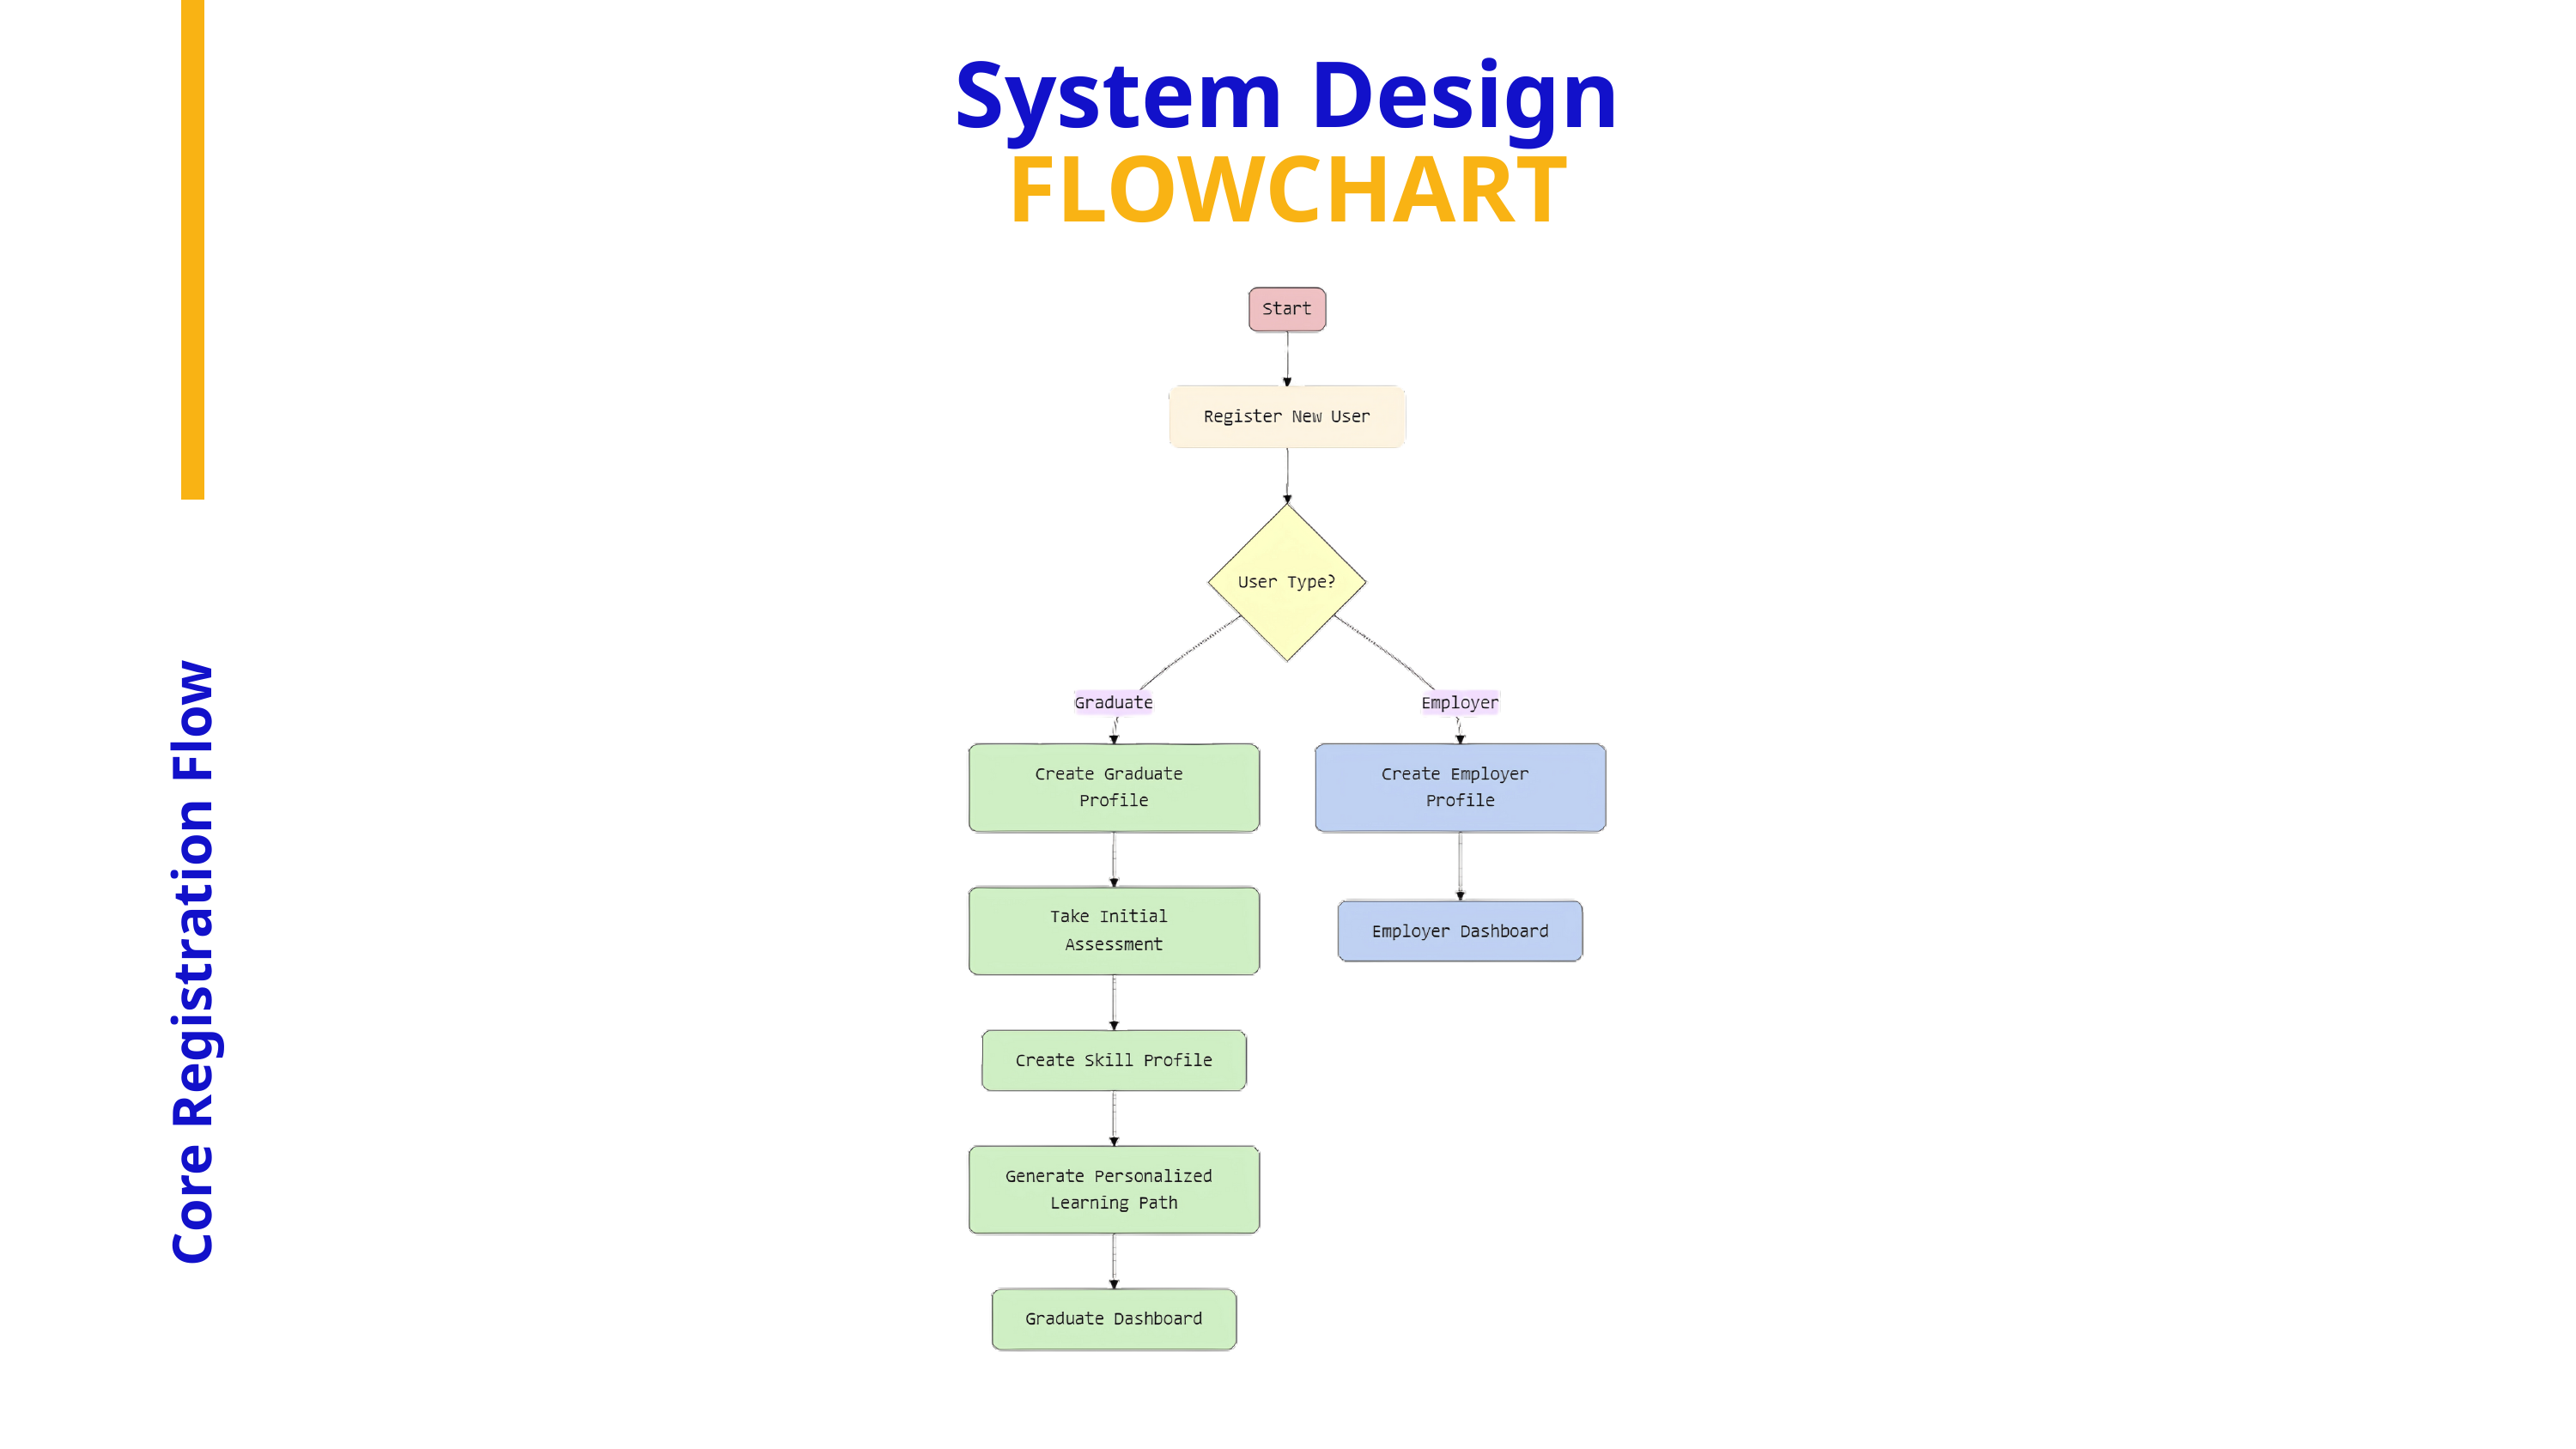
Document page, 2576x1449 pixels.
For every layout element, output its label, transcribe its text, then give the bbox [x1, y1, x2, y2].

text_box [180, 0, 205, 500]
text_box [811, 45, 1765, 250]
text_box Core Registration Flow [172, 0, 222, 1267]
text_box [914, 273, 1662, 1387]
